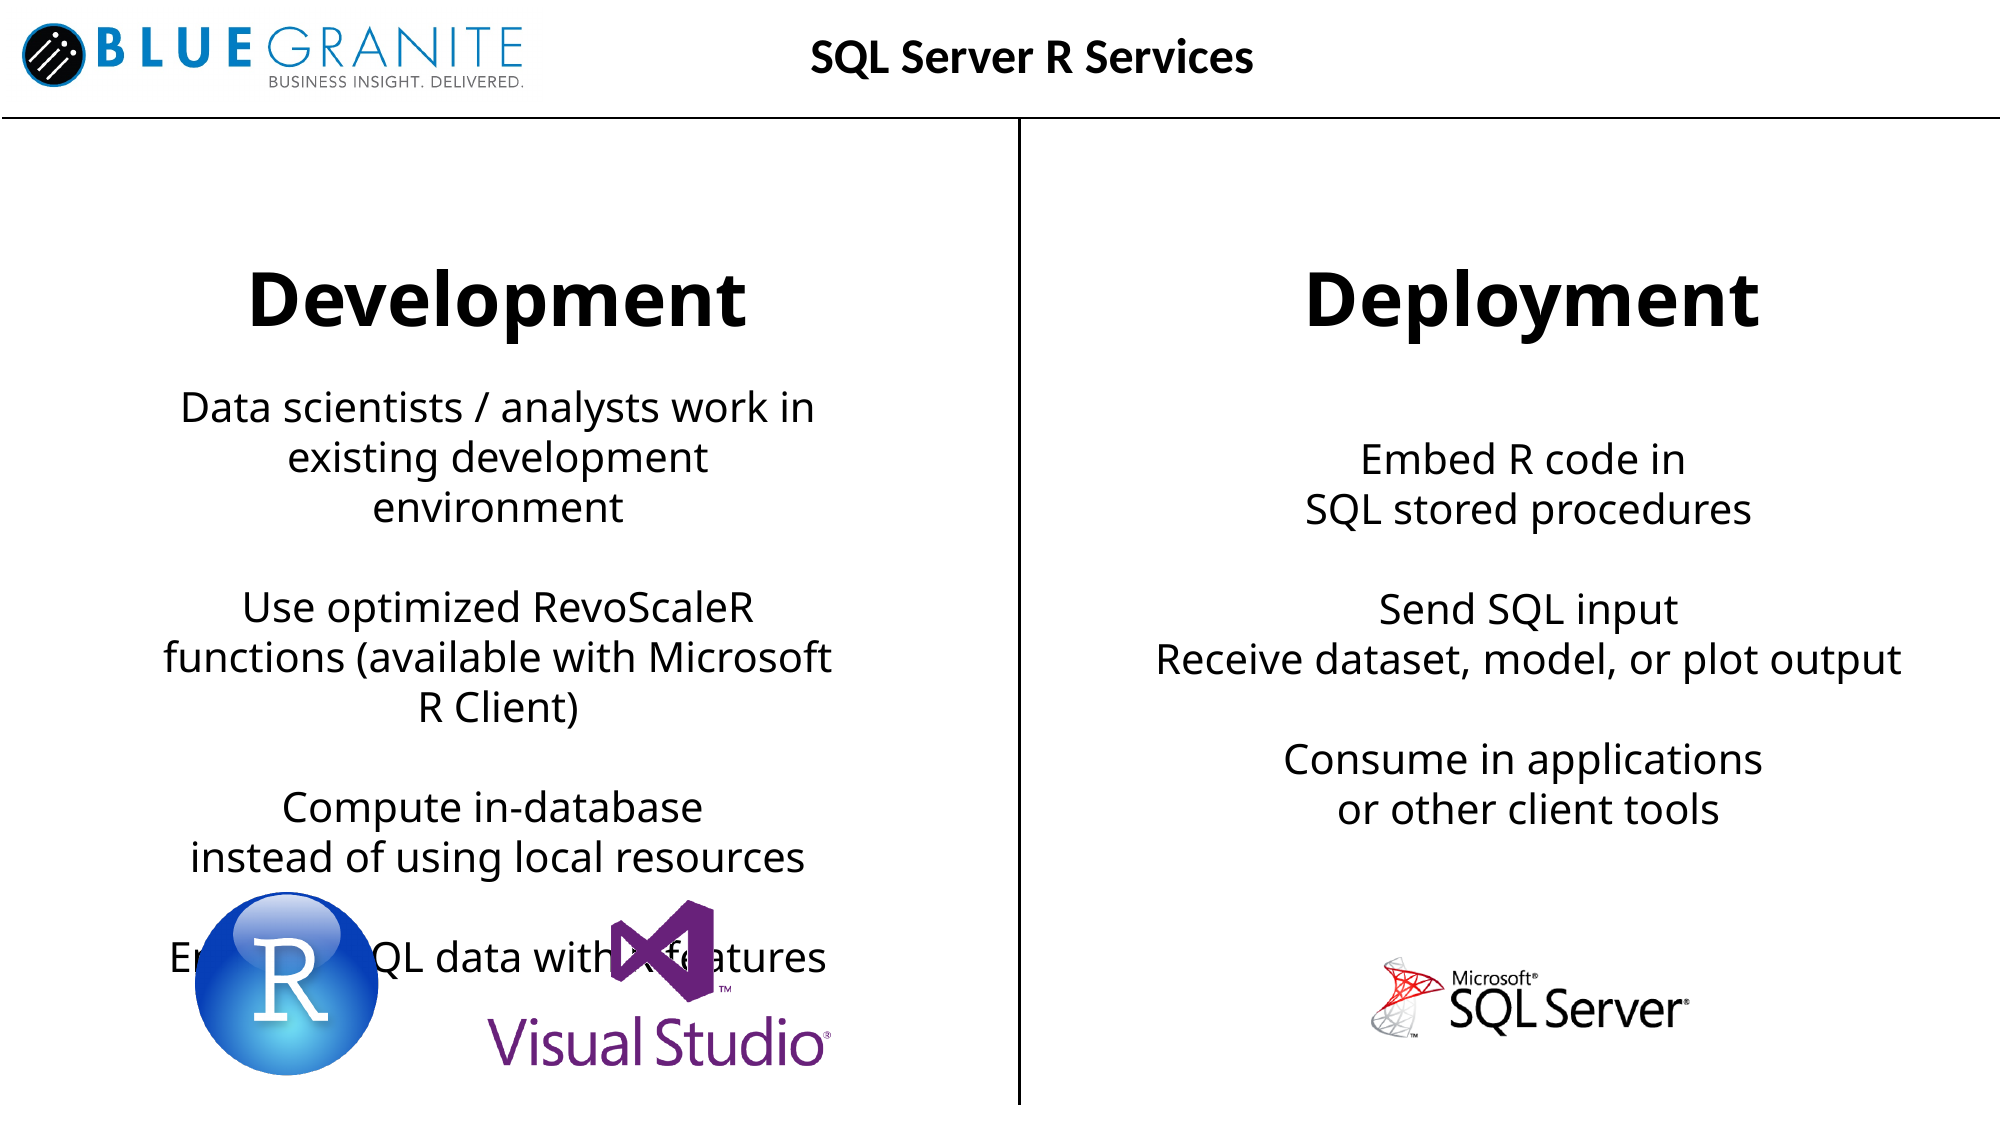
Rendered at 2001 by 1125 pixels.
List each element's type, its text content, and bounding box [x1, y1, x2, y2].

picture [194, 891, 379, 1076]
text_box Development [146, 244, 850, 350]
text_box Deployment [1181, 244, 1884, 350]
picture [6, 7, 543, 102]
text_box SQL Server R Services [795, 16, 1270, 91]
picture [439, 873, 879, 1093]
text_box Data scientists / analysts work in existing development environment Use optimized RevoScaleR functions (available with Microsoft R Client) Compute in-database instead of using local resources Enhance SQL data with R features [146, 373, 850, 1039]
text_box Embed R code in SQL stored procedures Send SQL input Receive dataset, model, or plot output Consume in applications or other client tools [1132, 425, 1926, 891]
picture [1310, 873, 1756, 1125]
